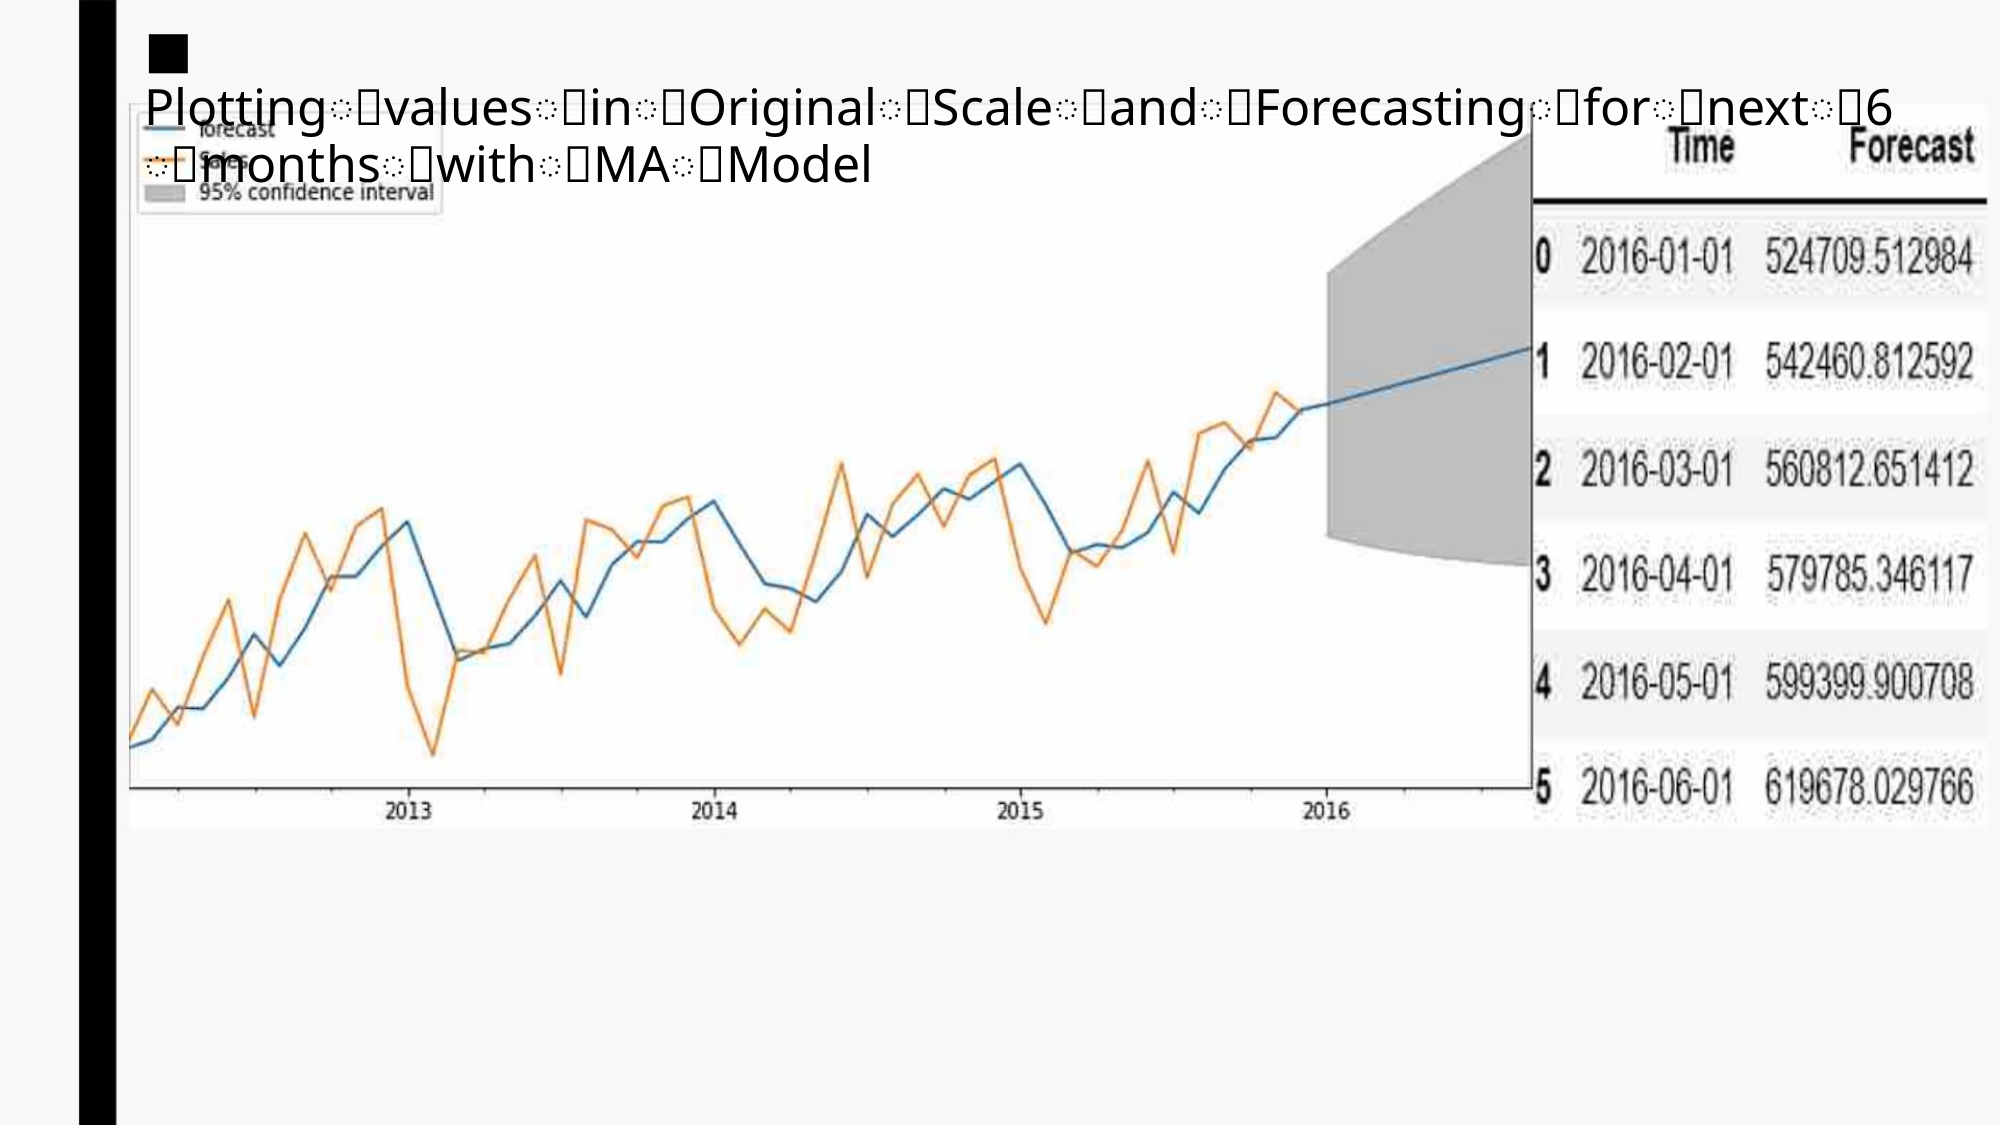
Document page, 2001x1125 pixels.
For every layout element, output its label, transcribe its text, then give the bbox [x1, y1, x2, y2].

text_box [0, 0, 2000, 1125]
text_box ■ PlottingꢀvaluesꢀinꢀOriginalꢀScaleꢀandꢀForecastingꢀforꢀnextꢀ6ꢀmonthsꢀwithꢀMAꢀModel [144, 19, 1900, 193]
